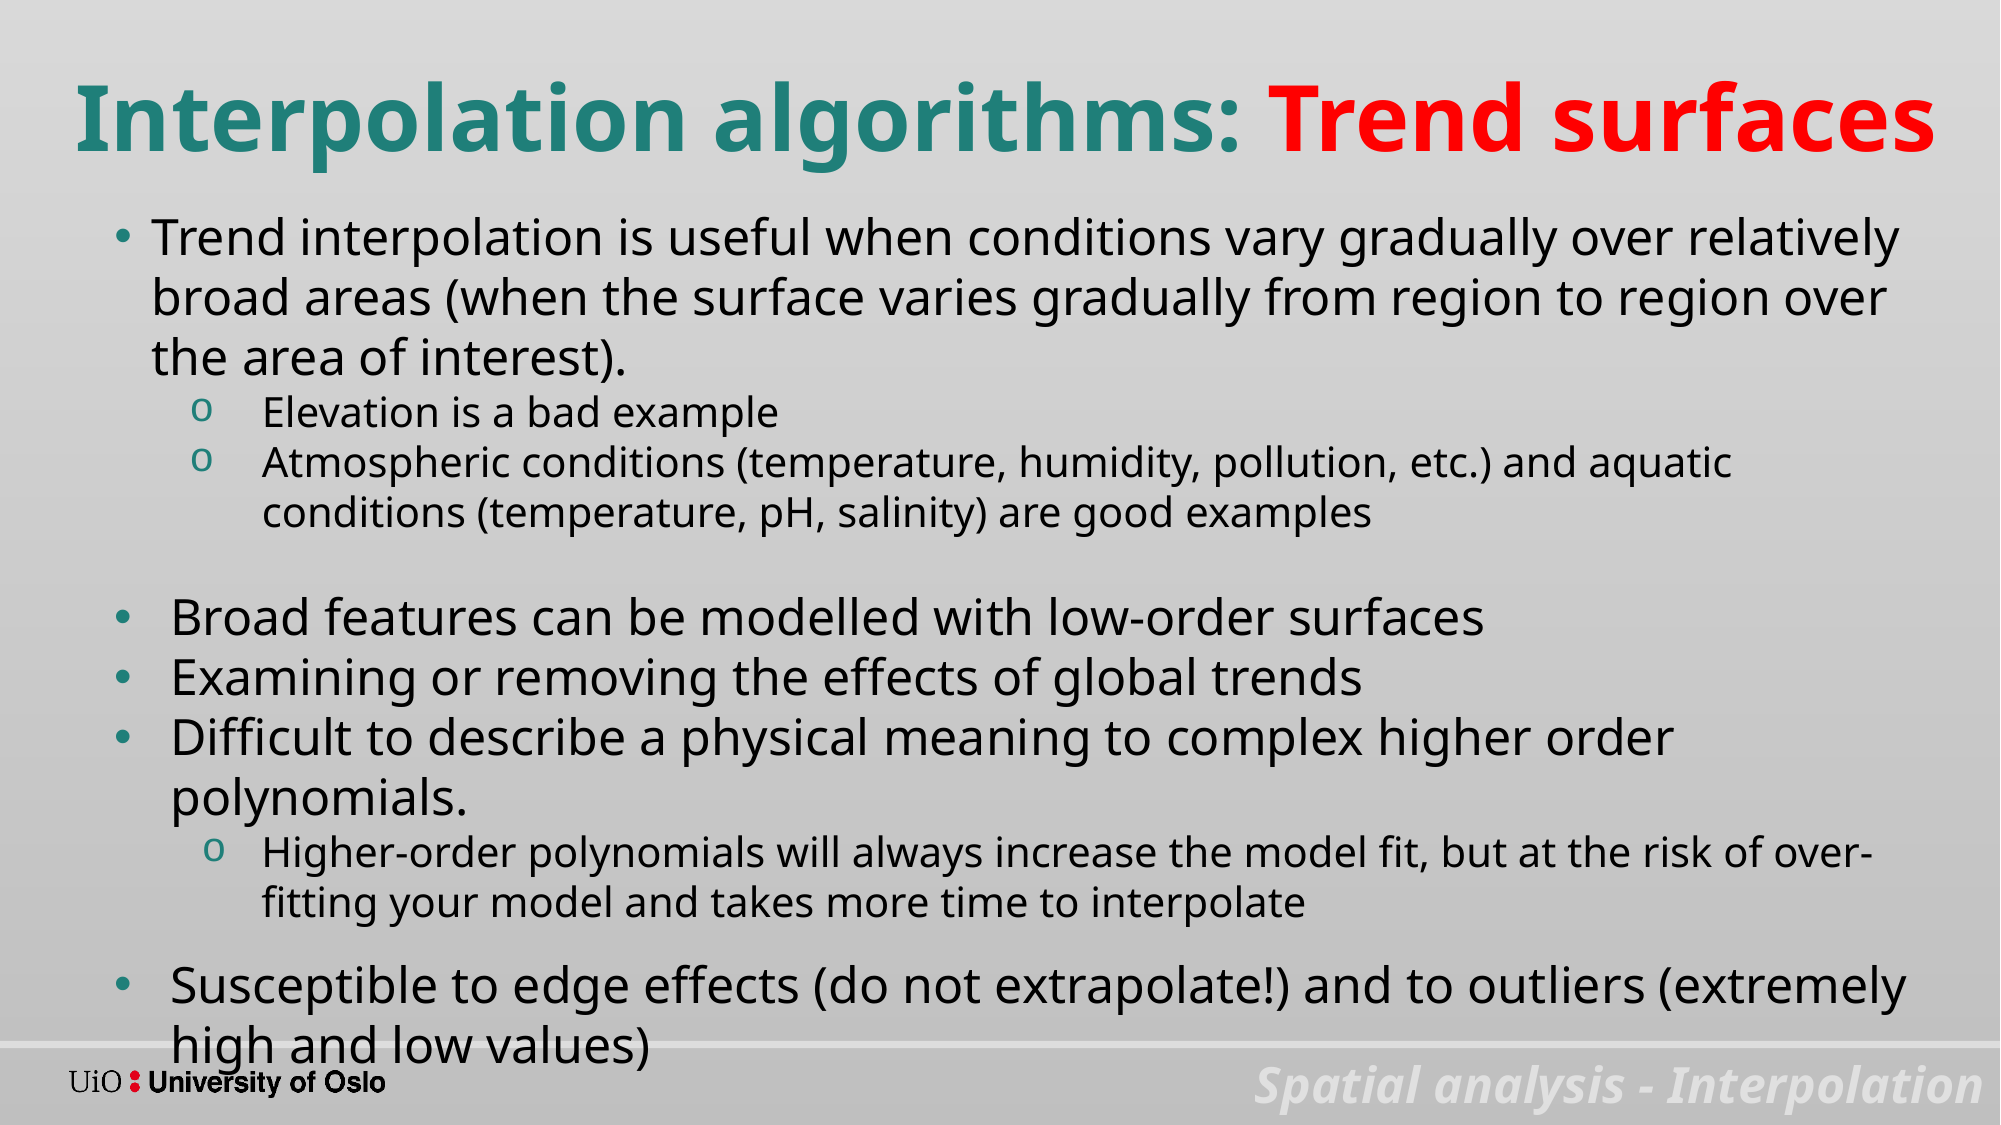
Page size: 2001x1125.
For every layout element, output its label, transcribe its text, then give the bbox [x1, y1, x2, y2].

picture [69, 1070, 385, 1098]
text_box [49, 32, 1046, 220]
text_box Broad features can be modelled with low-order surfaces Examining or removing the effects of global trends Difficult to describe a physical meaning to complex higher order polynomials. Higher-order polynomials will always increase the model fit, but at the risk of over-fitting your model and takes more time to interpolate Susceptible to edge effects (do not extrapolate!) and to outliers (extremely high and low values) [99, 550, 1977, 1081]
text_box Interpolation algorithms: Trend surfaces [1046, 52, 2000, 177]
text_box Trend interpolation is useful when conditions vary gradually over relatively broad areas (when the surface varies gradually from region to region over the area of interest). Elevation is a bad example Atmospheric conditions (temperature, humidity, pollution, etc.) and aquatic conditions (temperature, pH, salinity) are good examples [99, 197, 1941, 550]
